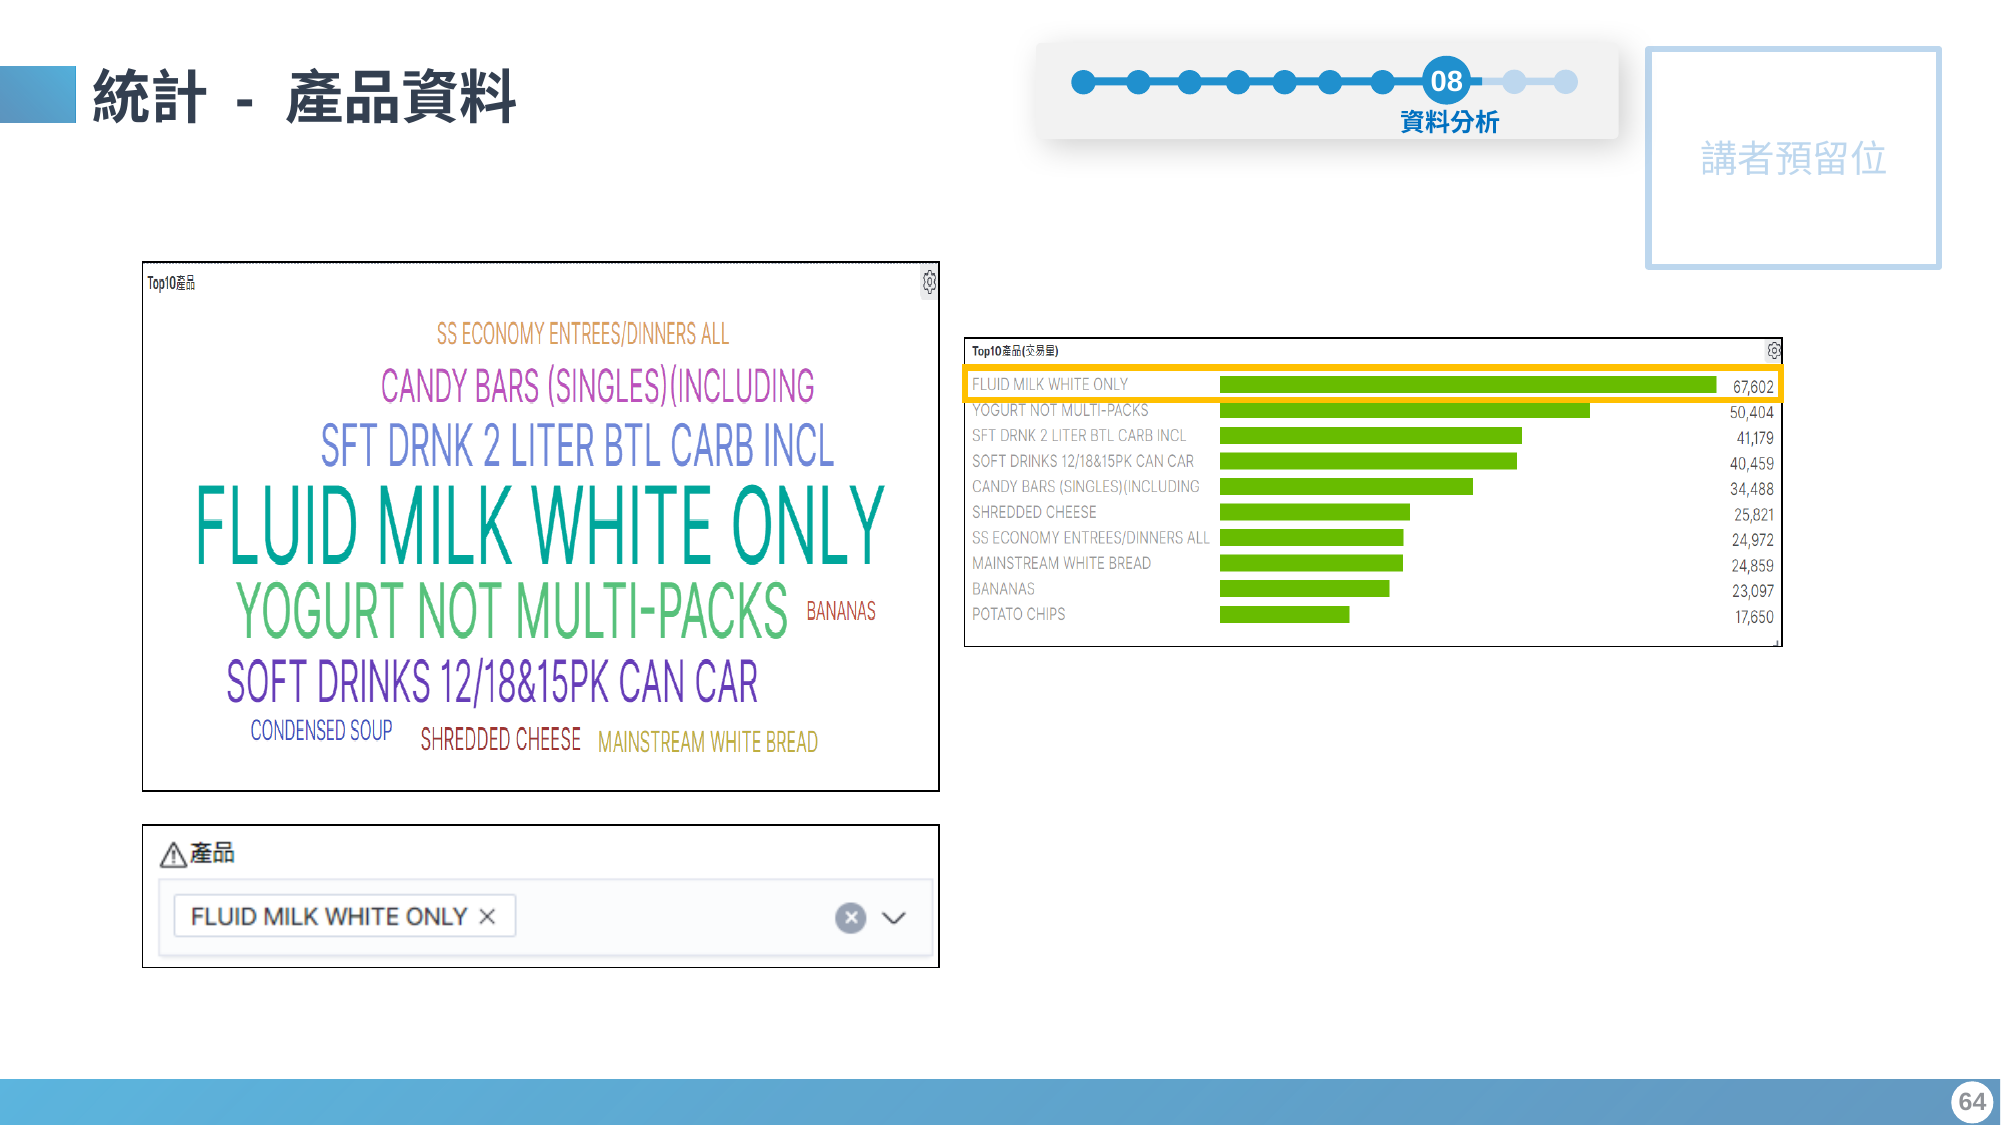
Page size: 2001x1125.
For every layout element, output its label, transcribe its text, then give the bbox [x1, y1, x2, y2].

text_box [1035, 42, 1619, 155]
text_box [143, 262, 1782, 791]
slide_number 64 [1551, 1070, 2000, 1125]
text_box 統計 - 產品資料 [77, 53, 957, 138]
picture [143, 825, 939, 967]
